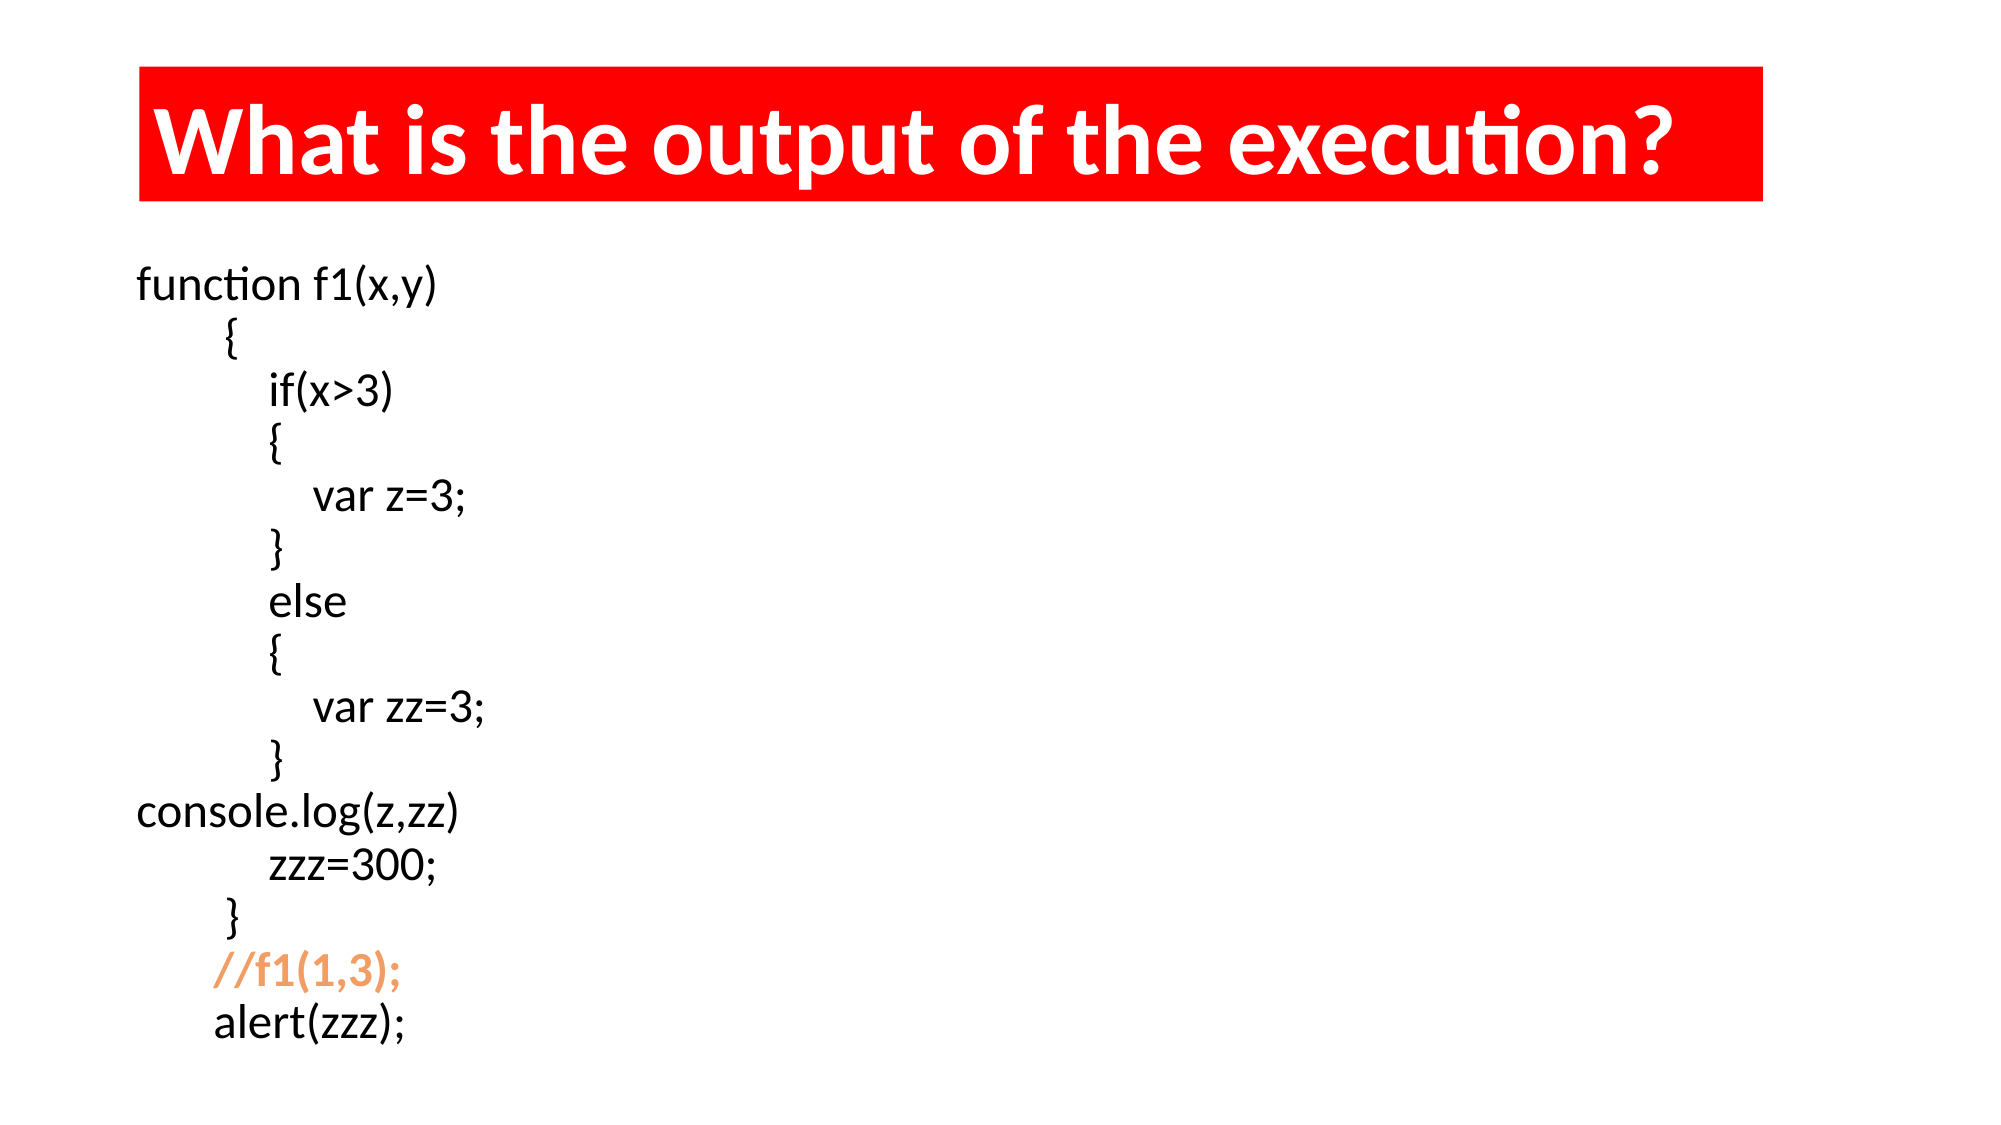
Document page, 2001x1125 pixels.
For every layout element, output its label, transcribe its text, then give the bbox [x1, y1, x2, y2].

list function f1(x,y) { if(x>3) { var z=3; } else { var zz=3; } console.log(z,zz) zzz=300; } //f1(1,3); alert(zzz); [121, 250, 1939, 1059]
text_box What is the output of the execution? [139, 66, 1763, 202]
